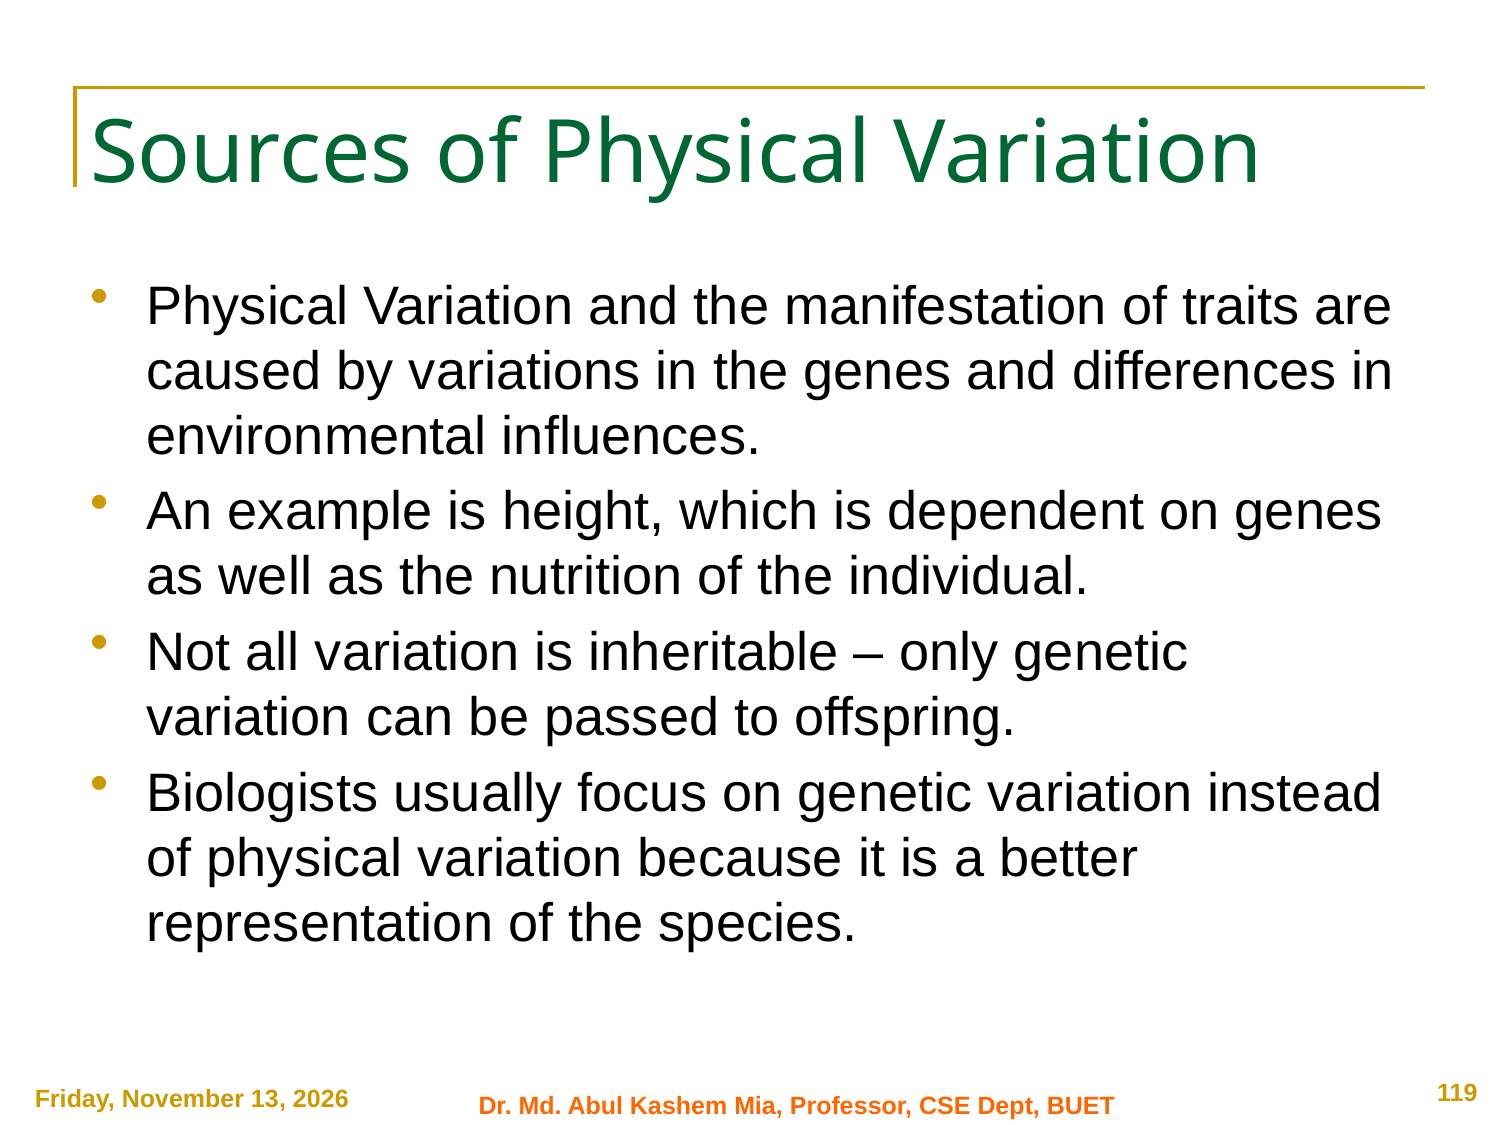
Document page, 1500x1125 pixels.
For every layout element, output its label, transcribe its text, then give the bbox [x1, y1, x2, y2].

title Sources of Physical Variation [75, 87, 1425, 233]
list Physical Variation and the manifestation of traits are caused by variations in the genes and differences in environmental influences. An example is height, which is dependent on genes as well as the nutrition of the individual. Not all variation is inheritable – only genetic variation can be passed to offspring. Biologists usually focus on genetic variation instead of physical variation because it is a better representation of the species. [75, 262, 1425, 1006]
